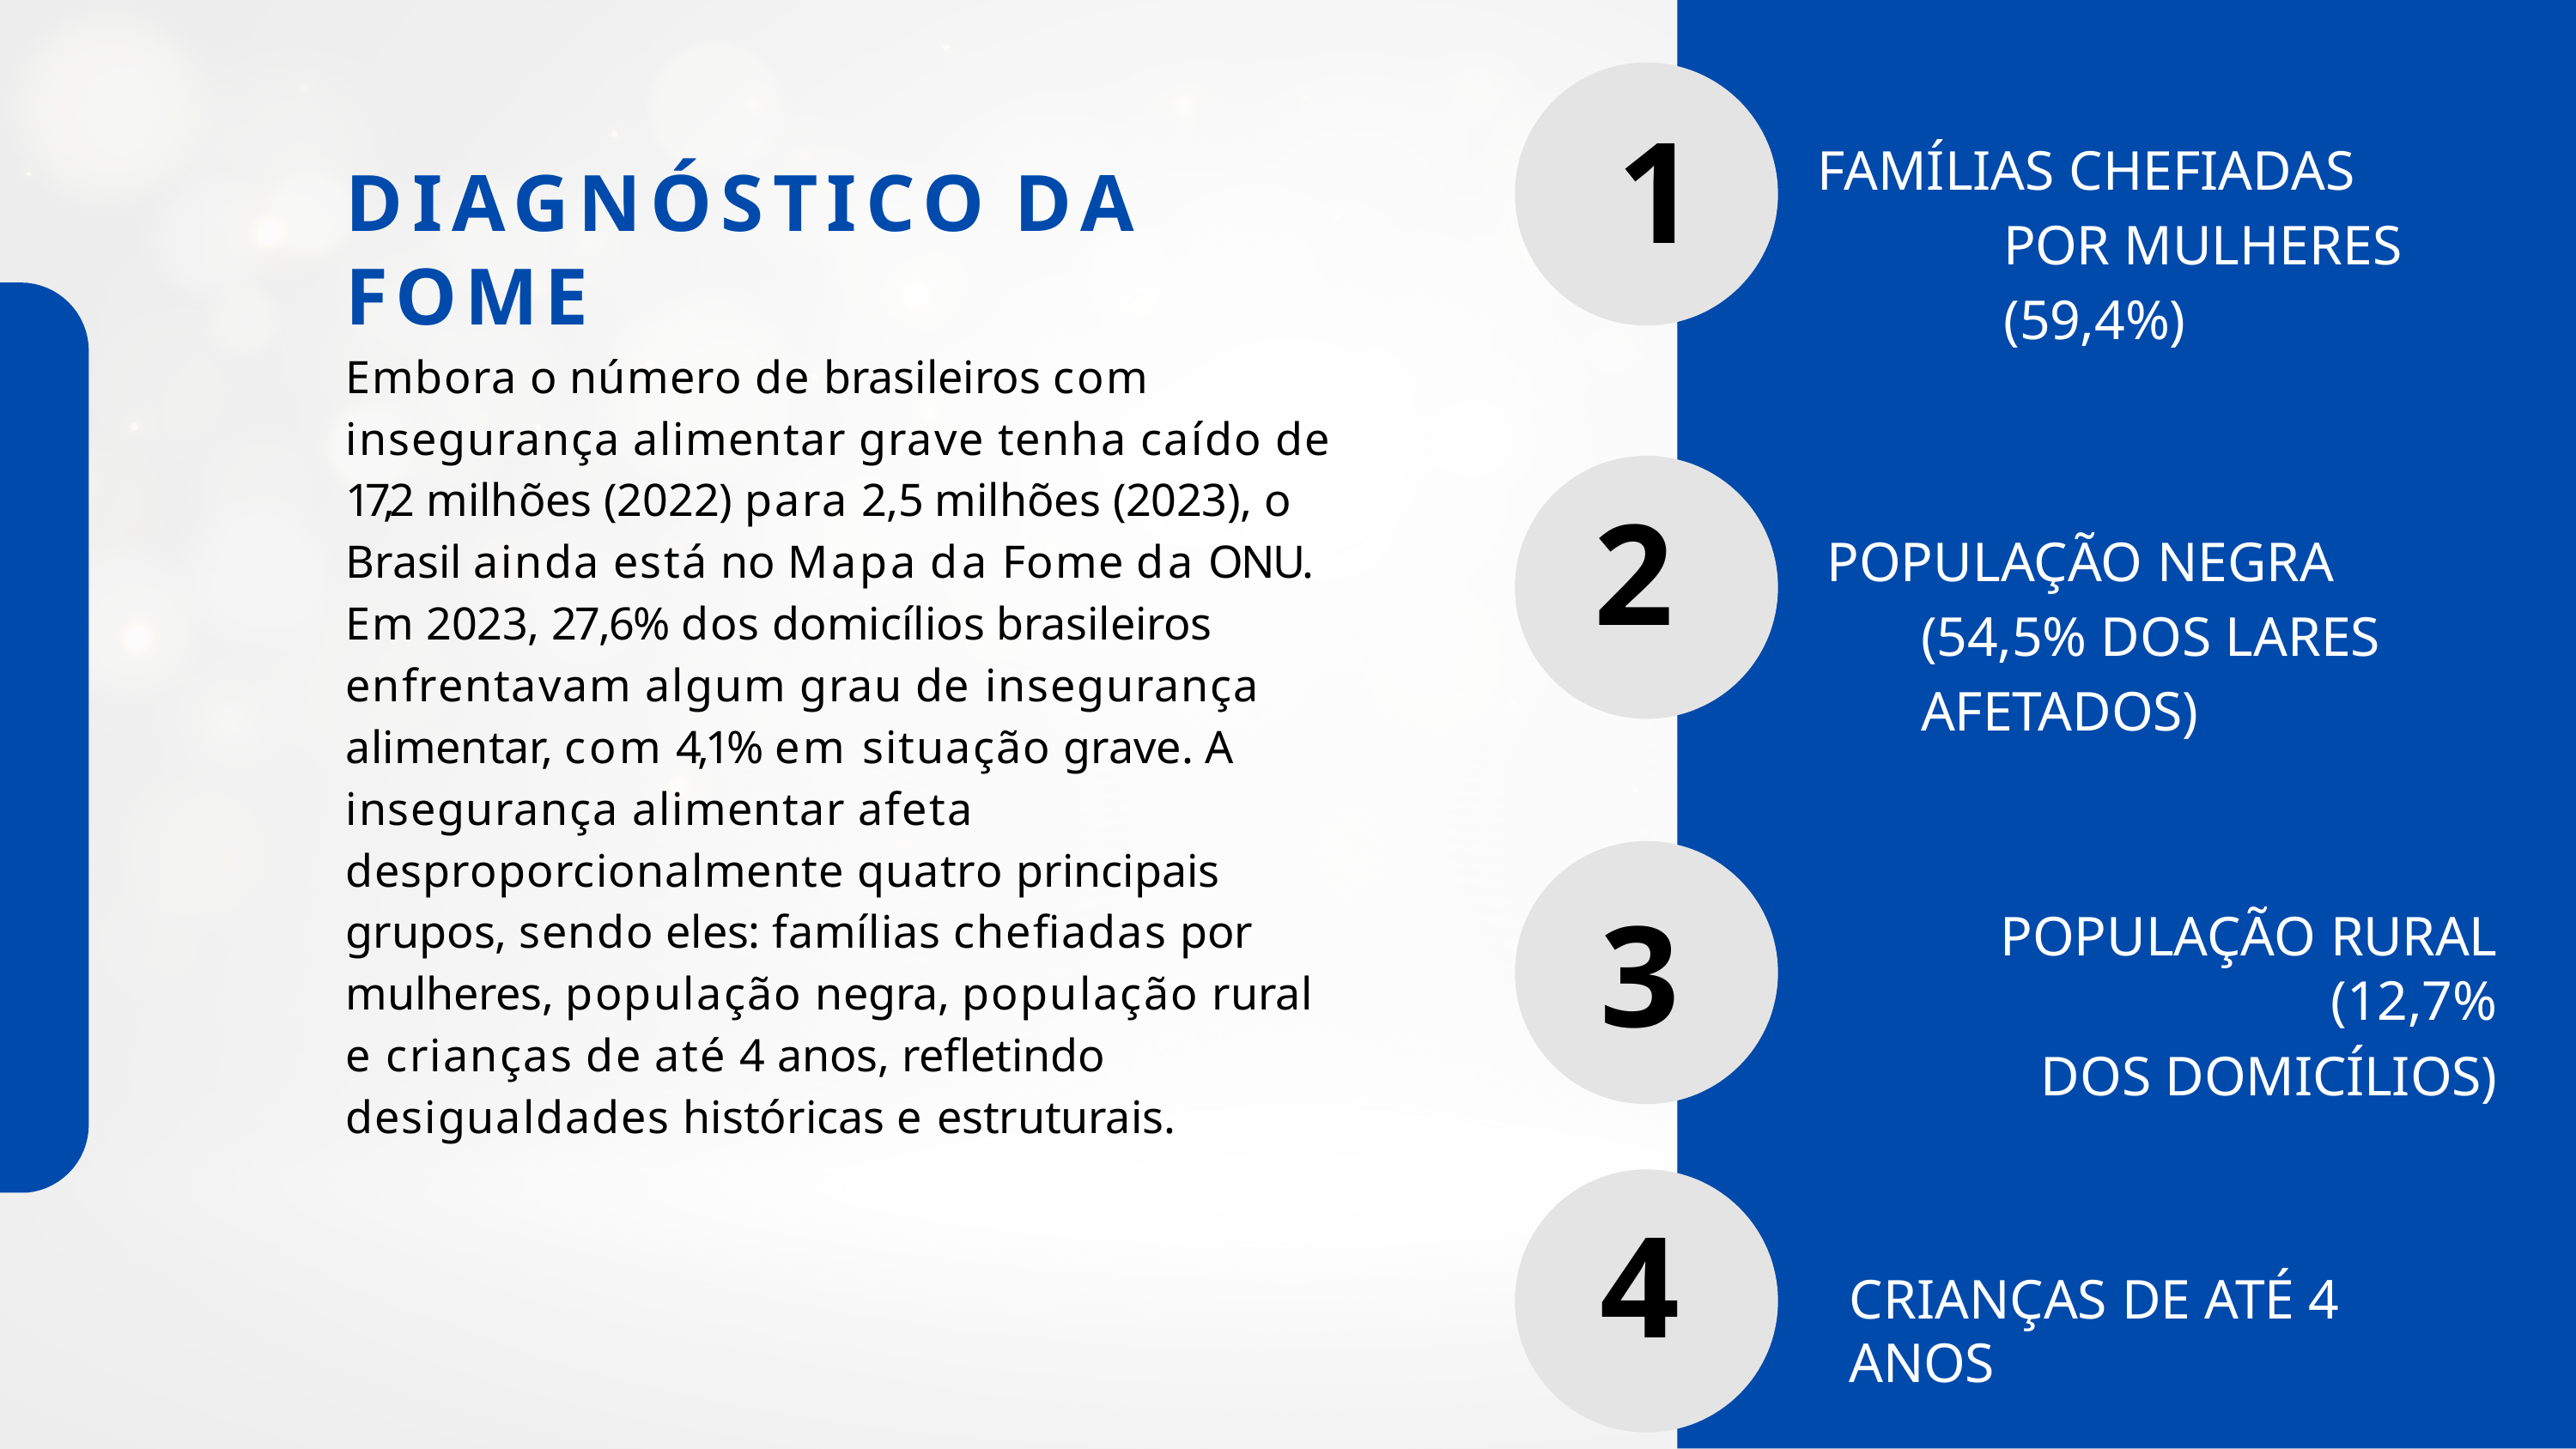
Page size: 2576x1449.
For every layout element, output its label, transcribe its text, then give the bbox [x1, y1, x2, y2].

text_box 3 4 [1598, 885, 1695, 1367]
text_box CRIANÇAS DE ATÉ 4 ANOS [1847, 1263, 2498, 1394]
text_box FAMÍLIAS CHEFIADAS POR MULHERES (59,4%) [1815, 124, 2471, 350]
text_box POPULAÇÃO NEGRA (54,5% DOS LARES AFETADOS) [1825, 515, 2498, 742]
text_box POPULAÇÃO RURAL (12,7% DOS DOMICÍLIOS) [1833, 889, 2498, 1106]
picture [0, 0, 1677, 1449]
text_box 2 [1592, 484, 1701, 654]
title 1 [1615, 101, 1678, 346]
text_box DIAGNÓSTICO DA FOME Embora o número de brasileiros com insegurança alimentar grave tenha caído de 17,2 milhões (2022) para 2,5 milhões (2023), o Brasil ainda está no Mapa da Fome da ONU. Em 2023, 27,6% dos domicílios brasileiros enfrentavam algum grau de insegurança alimentar, com 4,1% em situação grave. A insegurança alimentar afeta desproporcionalmente quatro principais grupos, sendo eles: famílias chefiadas por mulheres, população negra, população rural e crianças de até 4 anos, refletindo desigualdades históricas e estruturais. [343, 139, 1337, 1143]
text_box [1515, 1179, 1778, 1433]
